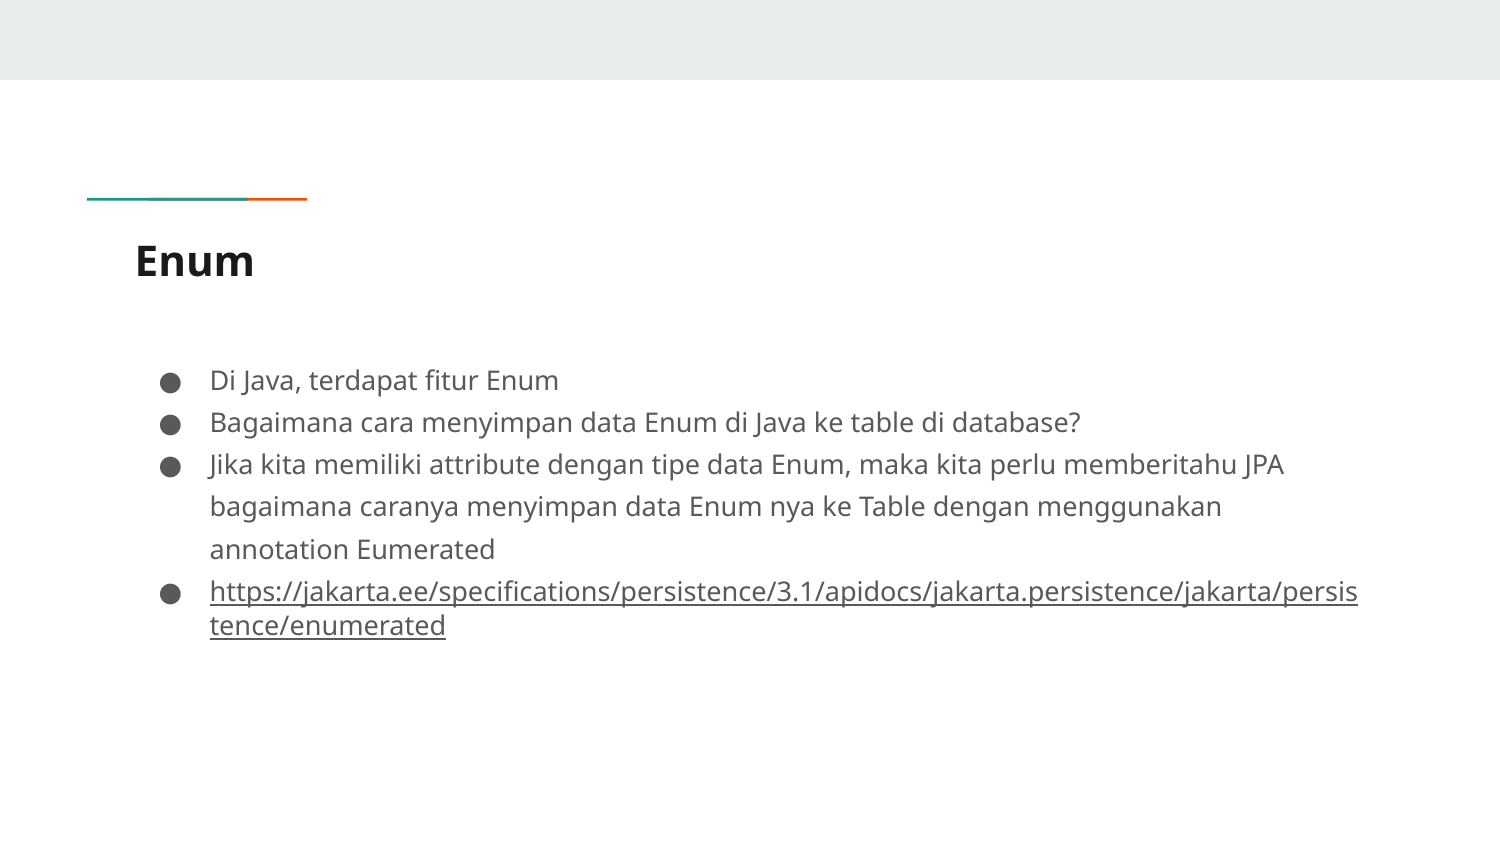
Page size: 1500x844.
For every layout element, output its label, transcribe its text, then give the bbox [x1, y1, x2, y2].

title Enum [119, 216, 1381, 305]
list Di Java, terdapat fitur Enum Bagaimana cara menyimpan data Enum di Java ke table di database? Jika kita memiliki attribute dengan tipe data Enum, maka kita perlu memberitahu JPA bagaimana caranya menyimpan data Enum nya ke Table dengan menggunakan annotation Eumerated https://jakarta.ee/specifications/persistence/3.1/apidocs/jakarta.persistence/jakarta/persistence/enumerated [119, 341, 1381, 712]
